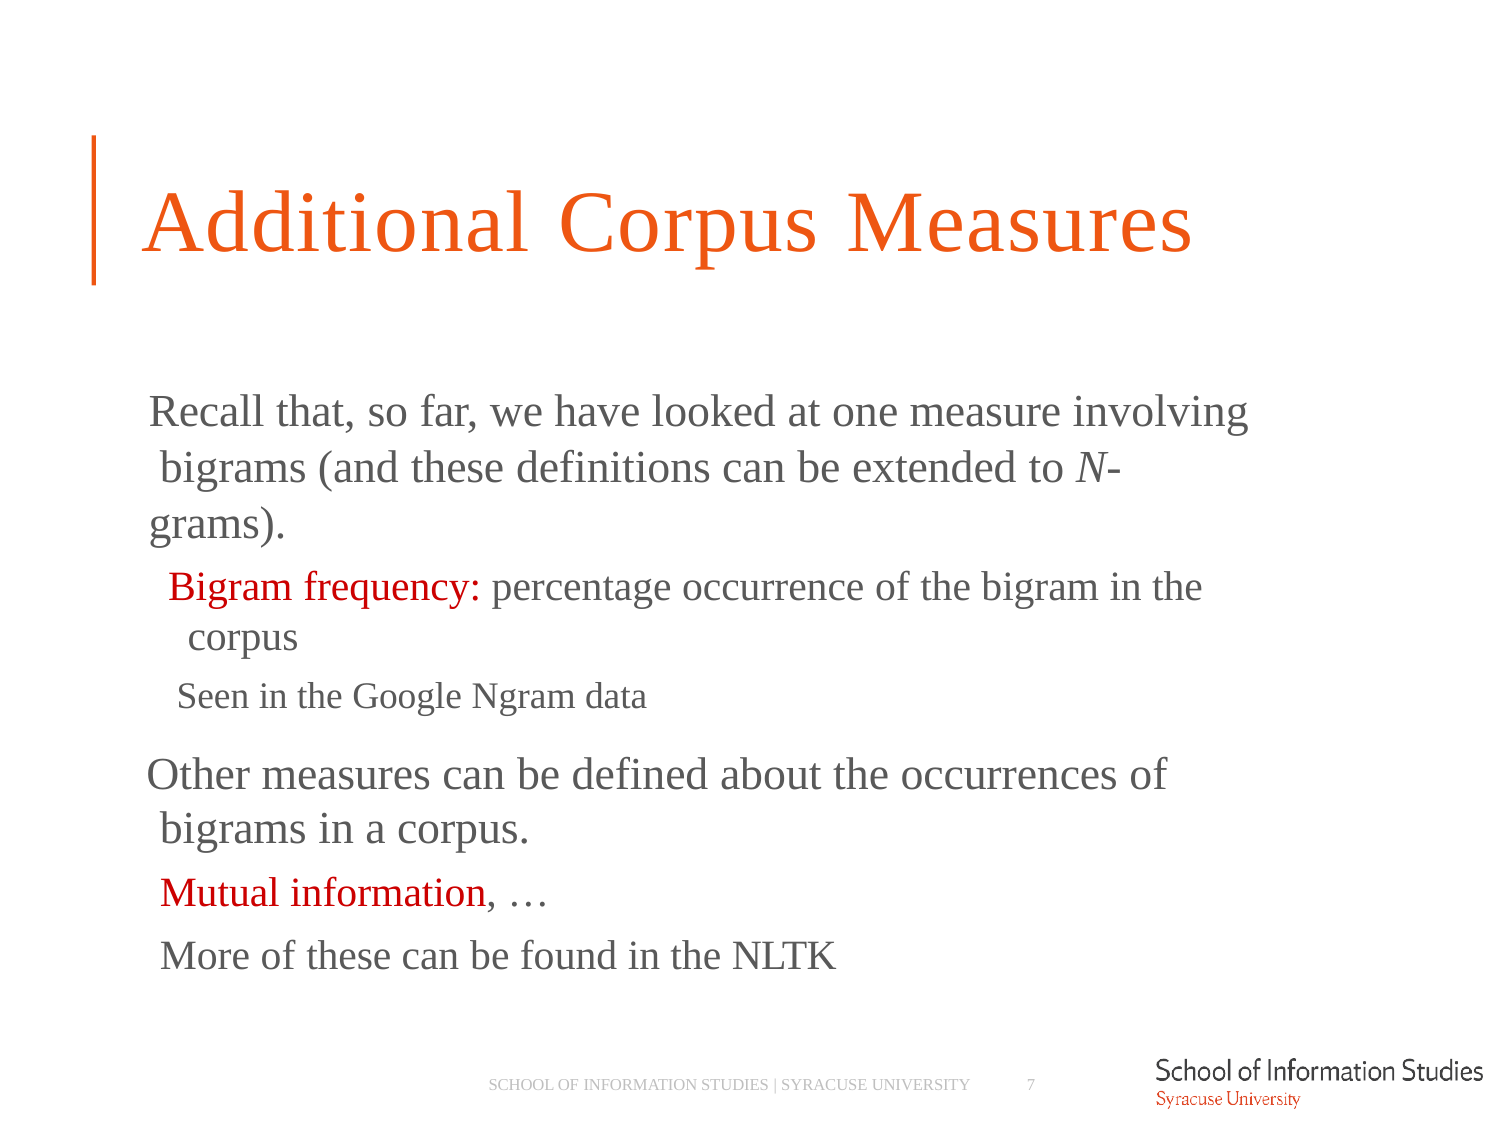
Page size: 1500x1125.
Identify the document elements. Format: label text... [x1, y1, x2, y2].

text_box 7 [1020, 1073, 1050, 1094]
text_box Recall that, so far, we have looked at one measure involving bigrams (and these definitions can be extended to N-grams). ­ Bigram frequency: percentage occurrence of the bigram in the corpus ­ Seen in the Google Ngram data Other measures can be defined about the occurrences of bigrams in a corpus. ­ Mutual information, … ­ More of these can be found in the NLTK [146, 378, 1256, 978]
title Additional Corpus Measures [138, 162, 1202, 353]
picture [1156, 1058, 1483, 1109]
footer SCHOOL OF INFORMATION STUDIES | SYRACUSE UNIVERSITY [486, 1073, 979, 1125]
